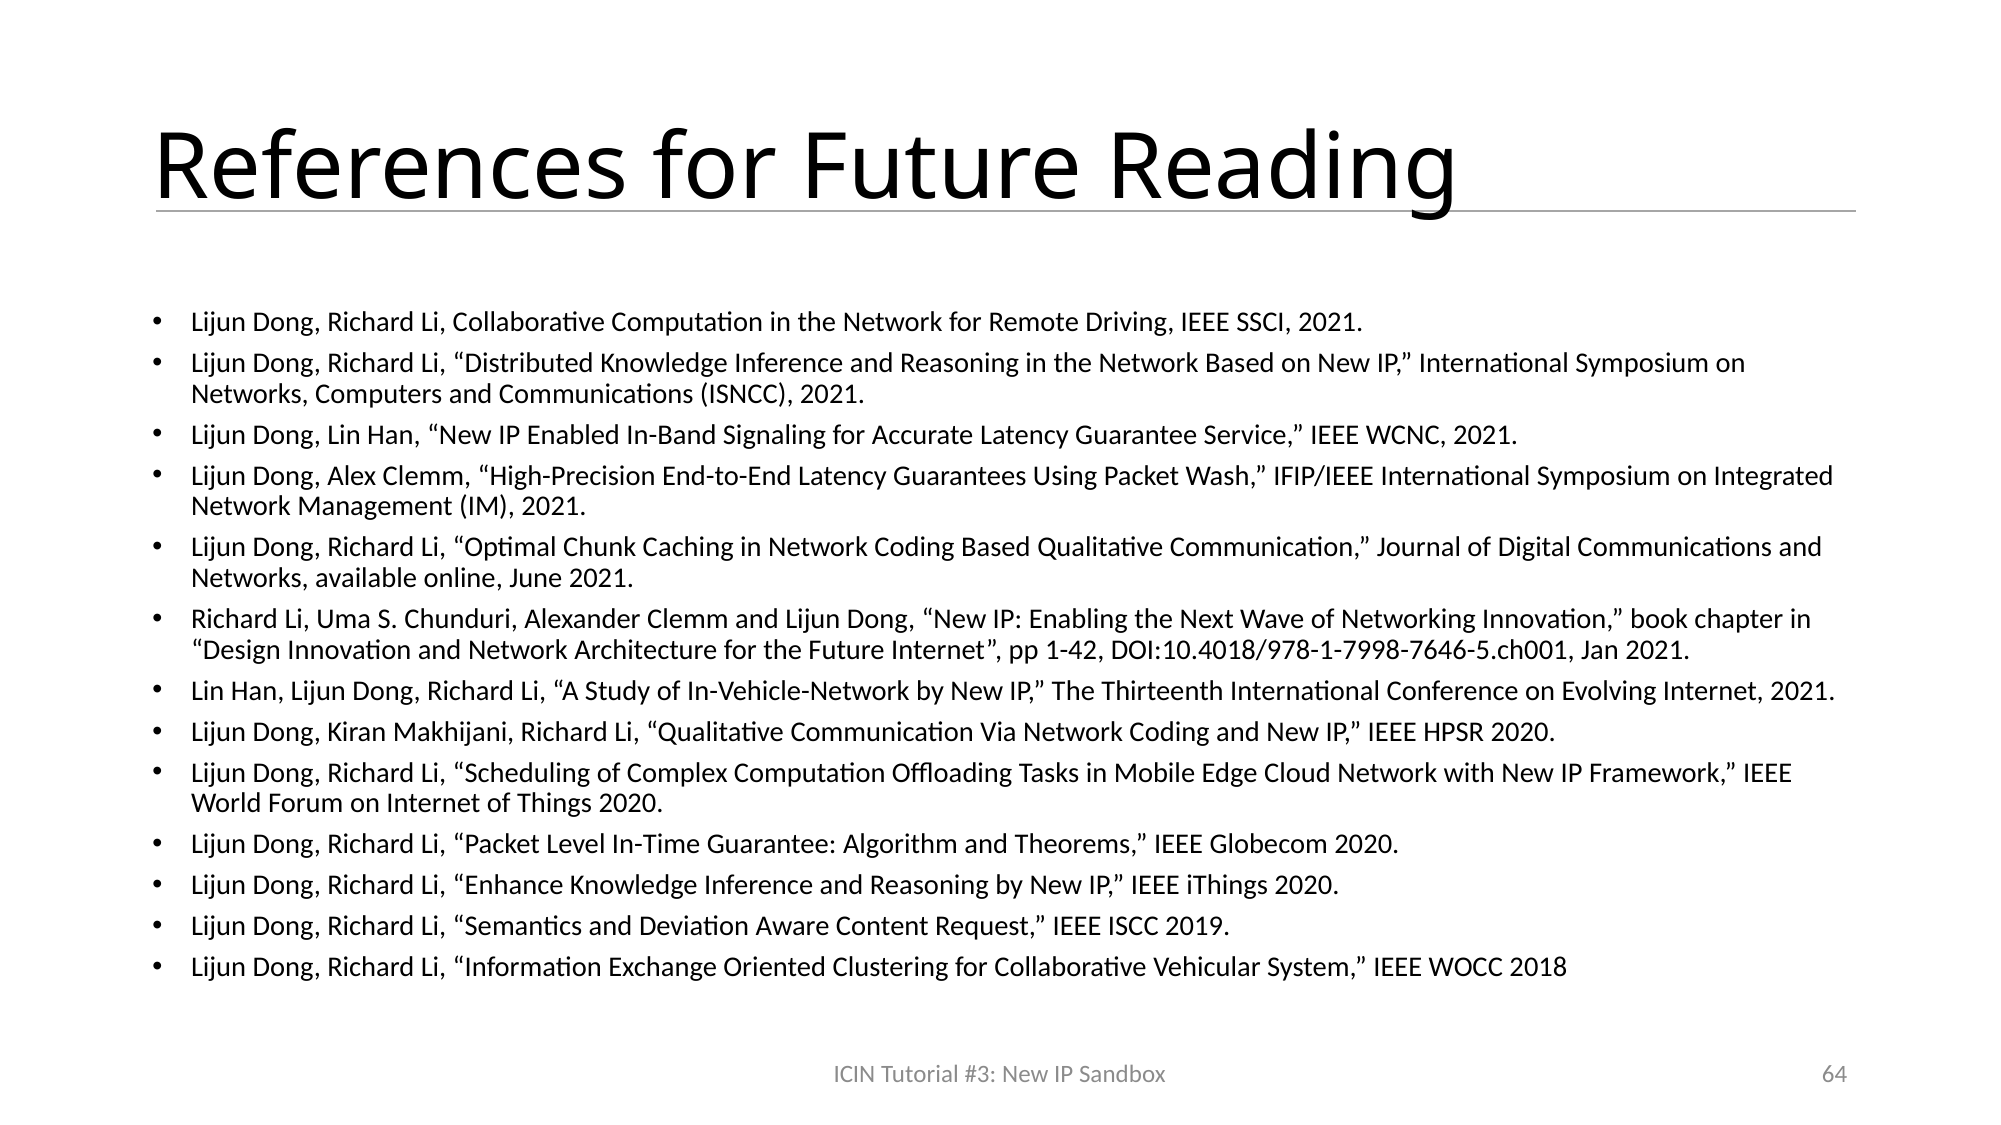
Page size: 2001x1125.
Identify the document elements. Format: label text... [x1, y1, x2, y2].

slide_number 64 [1412, 1042, 1863, 1103]
footer ICIN Tutorial #3: New IP Sandbox [662, 1042, 1338, 1103]
title References for Future Reading [137, 59, 1863, 278]
list Lijun Dong, Richard Li, Collaborative Computation in the Network for Remote Driving, IEEE SSCI, 2021. Lijun Dong, Richard Li, “Distributed Knowledge Inference and Reasoning in the Network Based on New IP,” International Symposium on Networks, Computers and Communications (ISNCC), 2021. Lijun Dong, Lin Han, “New IP Enabled In-Band Signaling for Accurate Latency Guarantee Service,” IEEE WCNC, 2021. Lijun Dong, Alex Clemm, “High-Precision End-to-End Latency Guarantees Using Packet Wash,” IFIP/IEEE International Symposium on Integrated Network Management (IM), 2021. Lijun Dong, Richard Li, “Optimal Chunk Caching in Network Coding Based Qualitative Communication,” Journal of Digital Communications and Networks, available online, June 2021. Richard Li, Uma S. Chunduri, Alexander Clemm and Lijun Dong, “New IP: Enabling the Next Wave of Networking Innovation,” book chapter in “Design Innovation and Network Architecture for the Future Internet”, pp 1-42, DOI:10.4018/978-1-7998-7646-5.ch001, Jan 2021. Lin Han, Lijun Dong, Richard Li, “A Study of In-Vehicle-Network by New IP,” The Thirteenth International Conference on Evolving Internet, 2021. Lijun Dong, Kiran Makhijani, Richard Li, “Qualitative Communication Via Network Coding and New IP,” IEEE HPSR 2020. Lijun Dong, Richard Li, “Scheduling of Complex Computation Offloading Tasks in Mobile Edge Cloud Network with New IP Framework,” IEEE World Forum on Internet of Things 2020. Lijun Dong, Richard Li, “Packet Level In-Time Guarantee: Algorithm and Theorems,” IEEE Globecom 2020. Lijun Dong, Richard Li, “Enhance Knowledge Inference and Reasoning by New IP,” IEEE iThings 2020. Lijun Dong, Richard Li, “Semantics and Deviation Aware Content Request,” IEEE ISCC 2019. Lijun Dong, Richard Li, “Information Exchange Oriented Clustering for Collaborative Vehicular System,” IEEE WOCC 2018 [137, 299, 1863, 1014]
